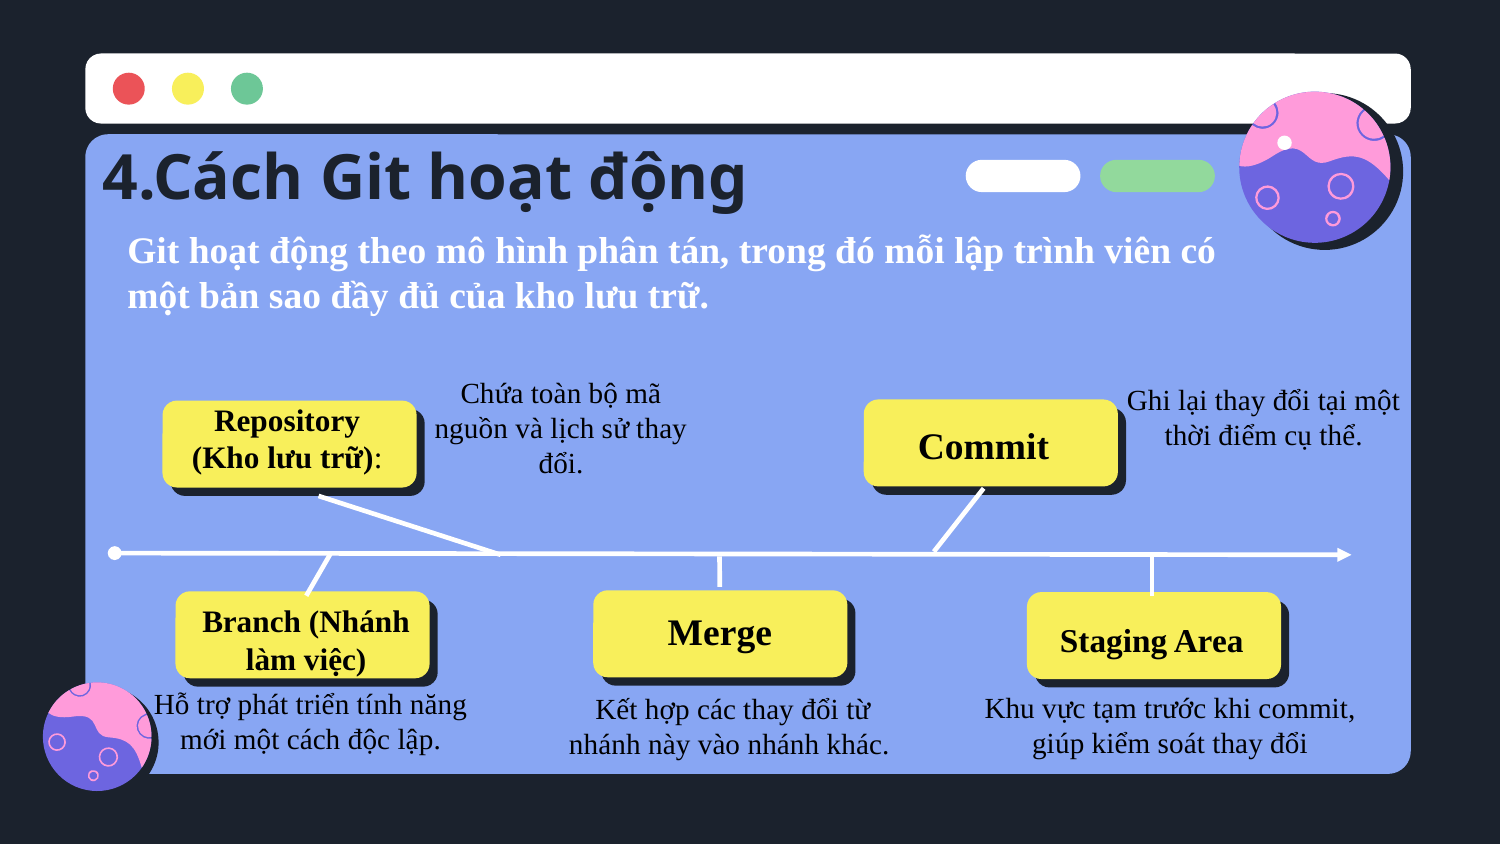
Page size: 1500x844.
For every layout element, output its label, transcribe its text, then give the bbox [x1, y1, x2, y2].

text_box Git hoạt động theo mô hình phân tán, trong đó mỗi lập trình viên có một bản sao đầy đủ của kho lưu trữ. [112, 218, 1272, 324]
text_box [1153, 552, 1352, 556]
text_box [162, 400, 425, 497]
text_box Ghi lại thay đổi tại một thời điểm cụ thể. [1105, 366, 1422, 491]
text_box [933, 488, 984, 552]
text_box Hỗ trợ phát triển tính năng mới một cách độc lập. [133, 670, 488, 795]
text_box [987, 552, 1151, 556]
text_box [175, 590, 438, 687]
text_box [1277, 135, 1292, 150]
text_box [505, 552, 929, 556]
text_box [114, 552, 304, 556]
text_box Kết hợp các thay đổi từ nhánh này vào nhánh khác. [544, 675, 914, 800]
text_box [306, 552, 332, 596]
title 4.Cách Git hoạt động [87, 128, 1352, 222]
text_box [1026, 591, 1290, 688]
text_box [593, 589, 856, 686]
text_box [318, 495, 501, 556]
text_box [863, 399, 1127, 496]
text_box Chứa toàn bộ mã nguồn và lịch sử thay đổi. [411, 359, 711, 434]
text_box Khu vực tạm trước khi commit, giúp kiểm soát thay đổi [961, 673, 1379, 799]
text_box Repository (Kho lưu trữ): [175, 394, 399, 398]
